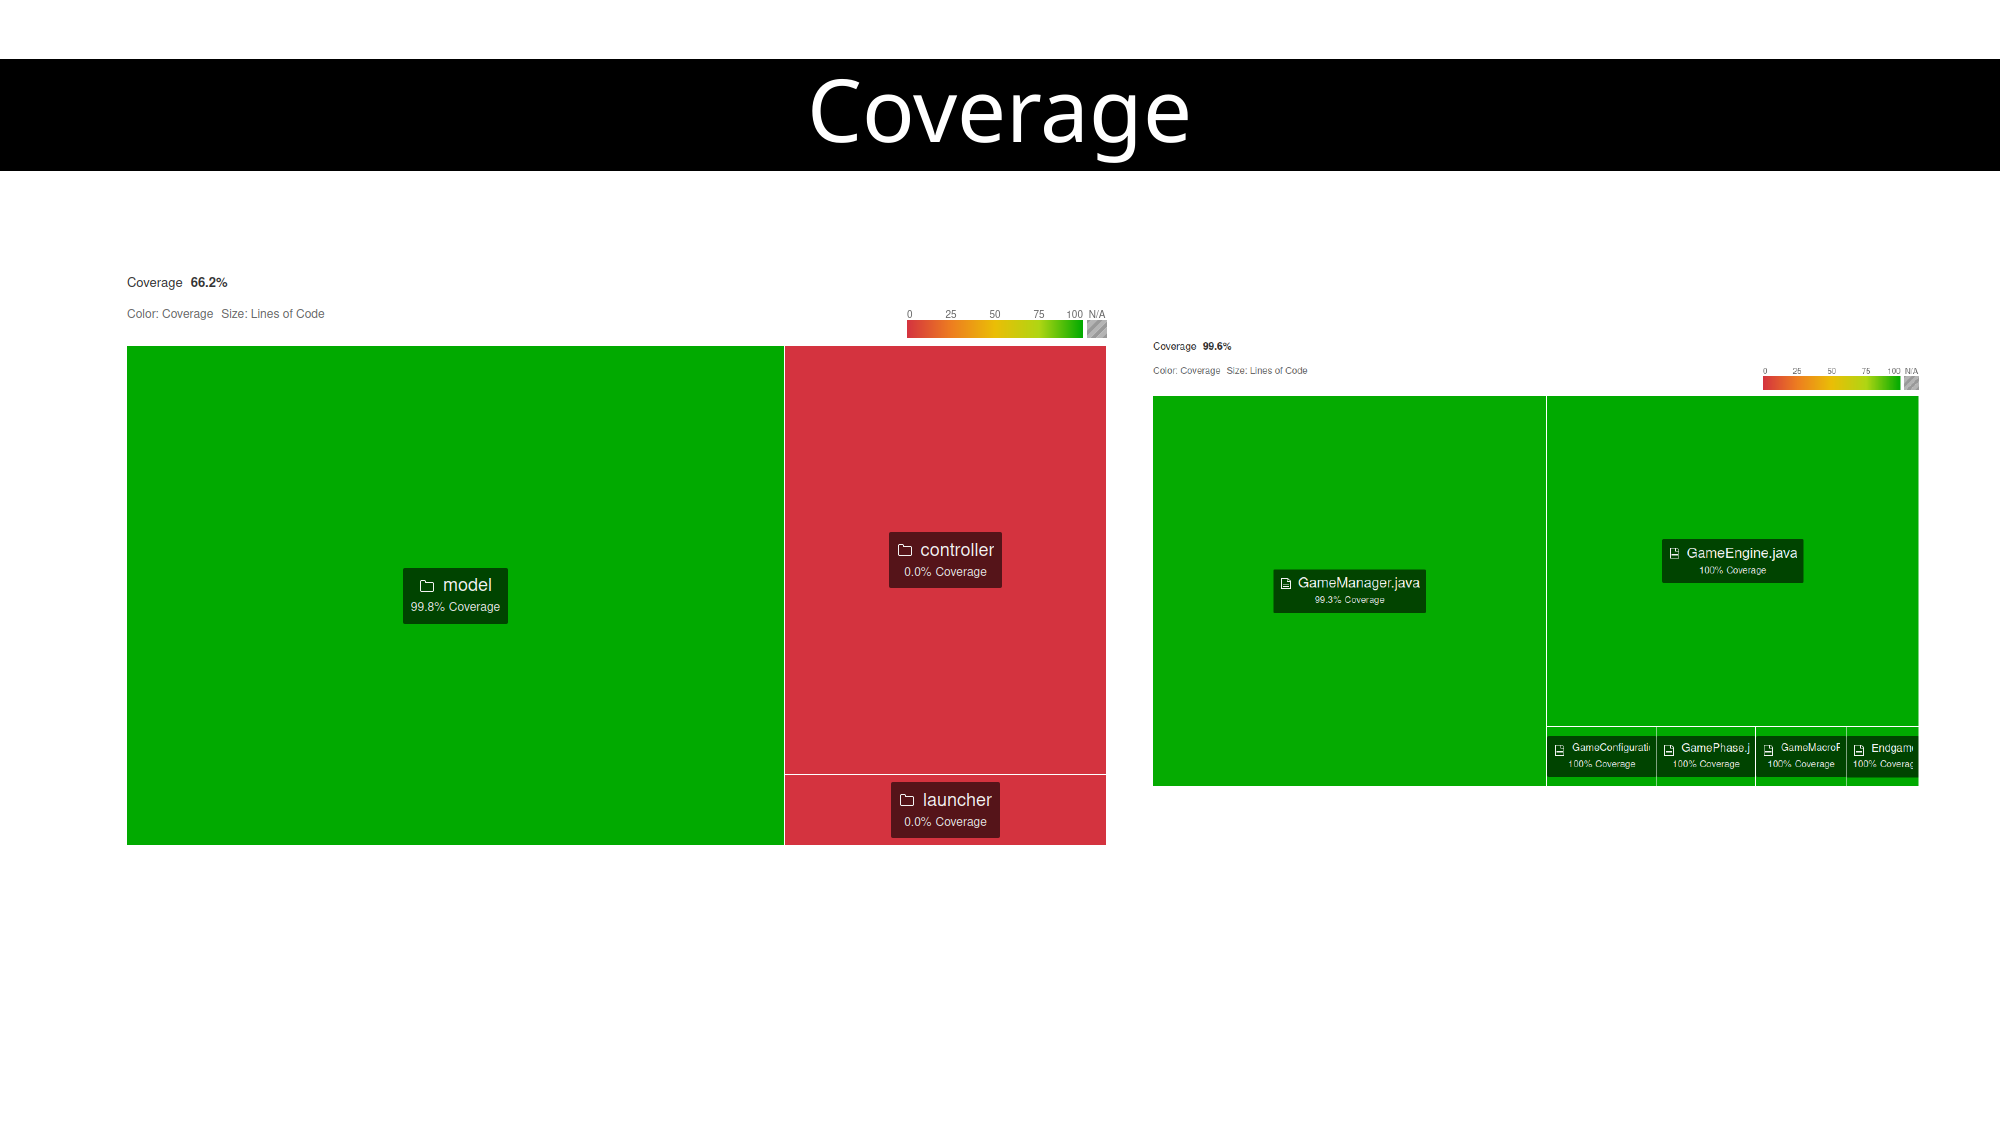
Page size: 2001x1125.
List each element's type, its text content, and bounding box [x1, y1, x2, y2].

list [120, 270, 1112, 854]
picture [1148, 333, 1922, 792]
title Coverage [0, 59, 2000, 171]
